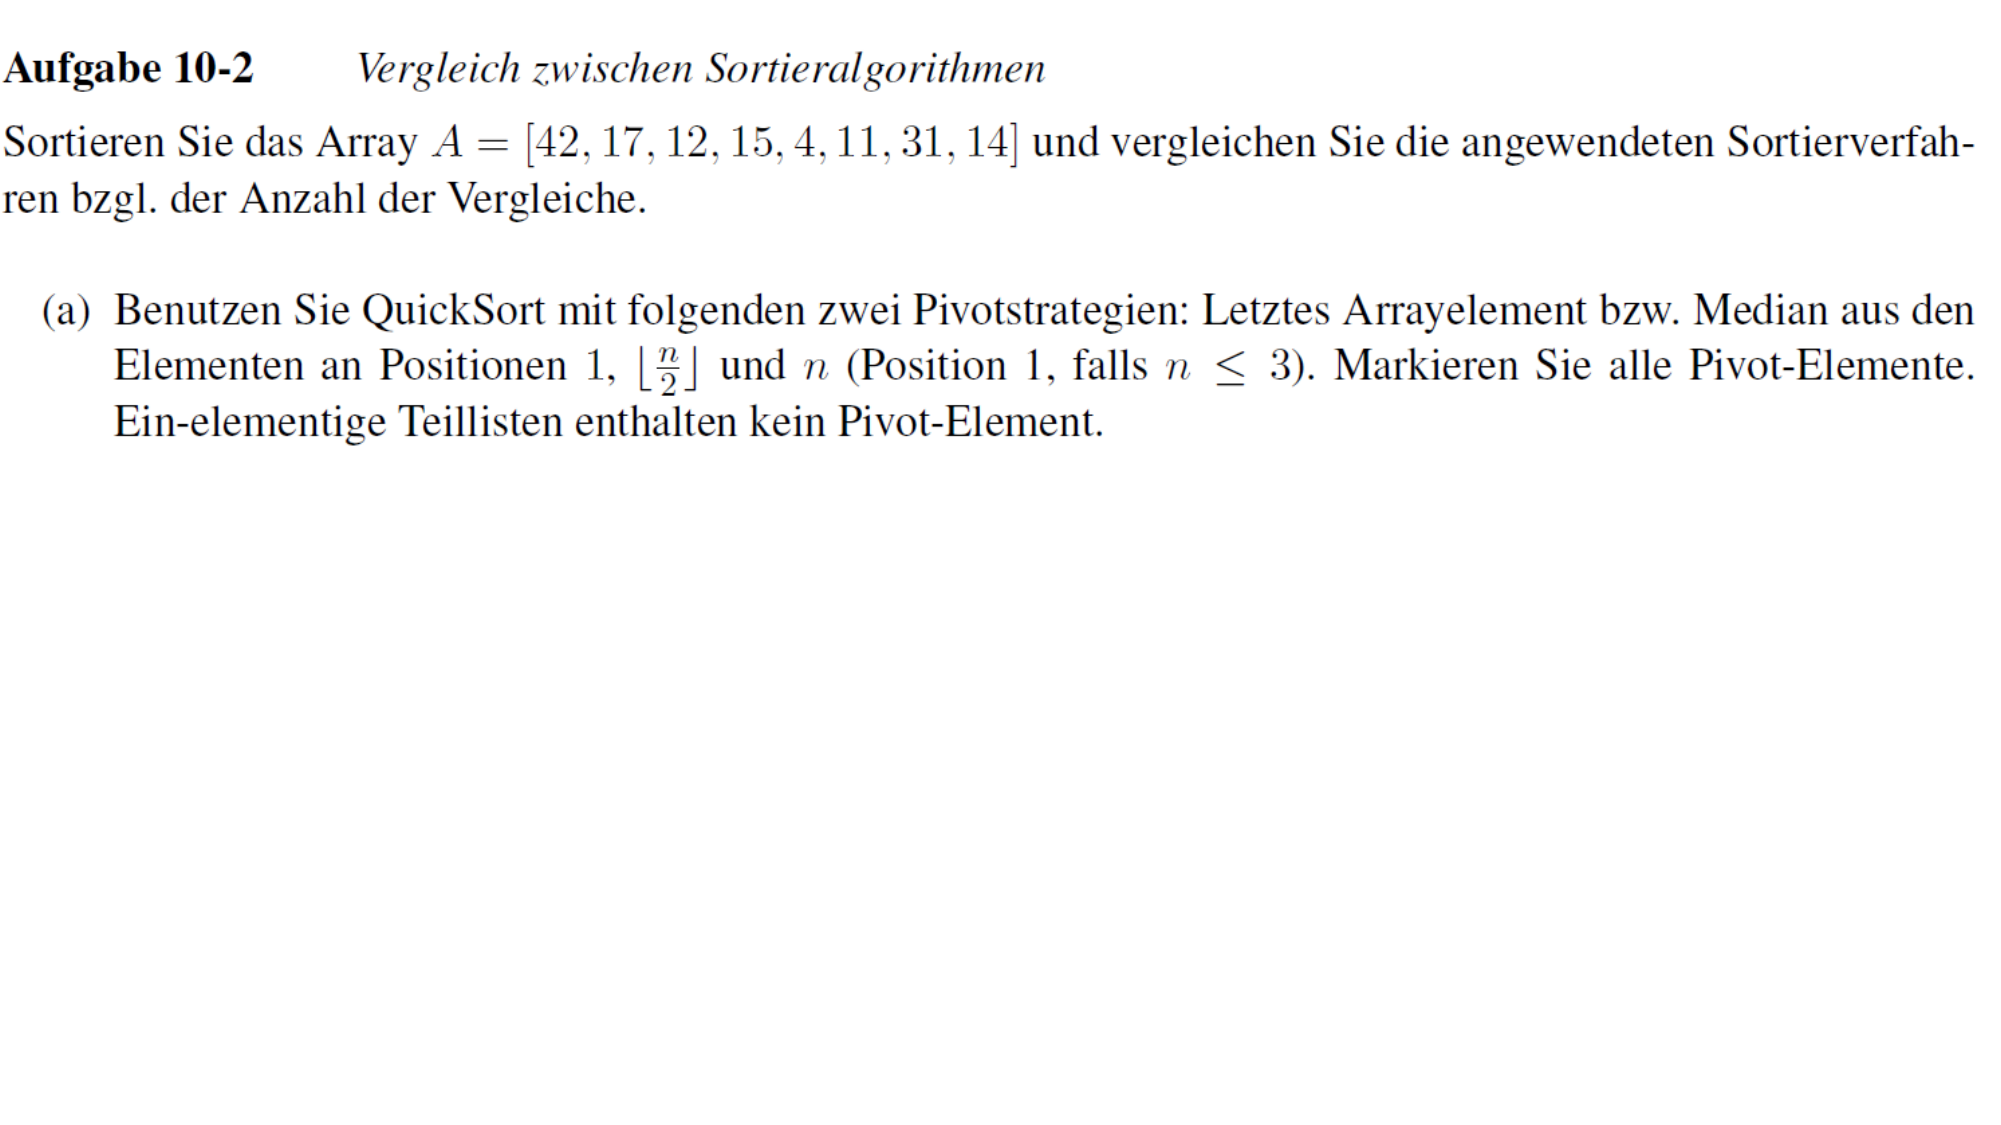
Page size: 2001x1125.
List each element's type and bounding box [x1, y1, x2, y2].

picture [0, 22, 2000, 451]
